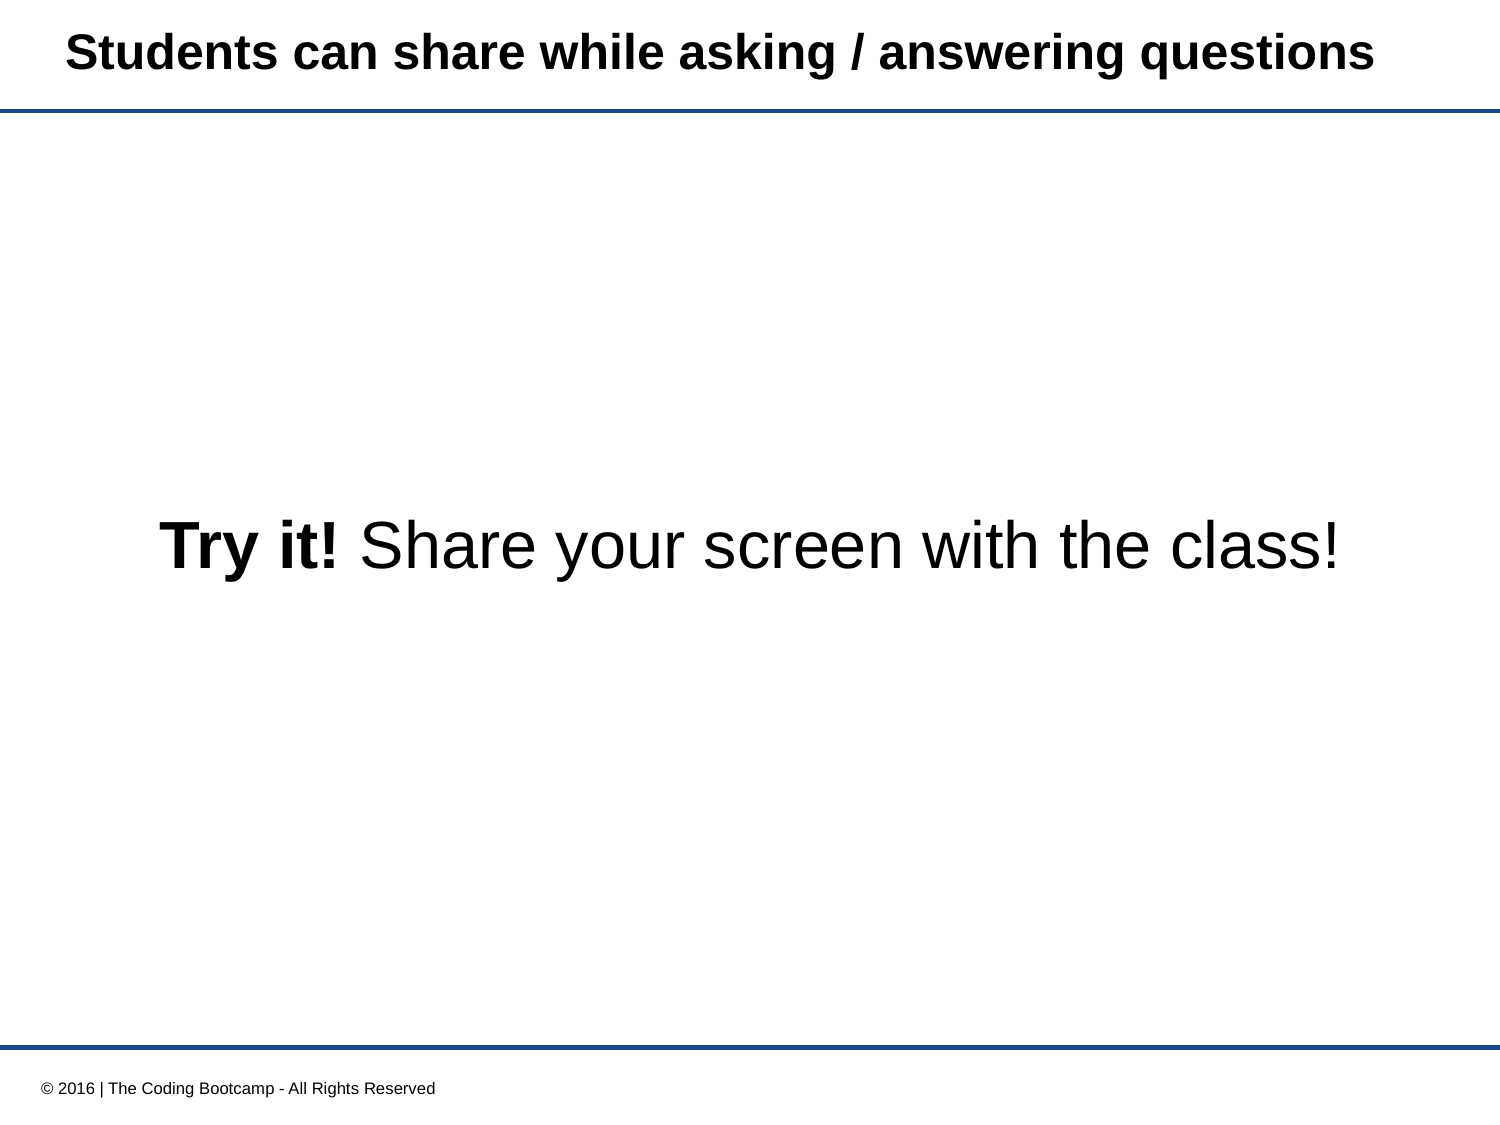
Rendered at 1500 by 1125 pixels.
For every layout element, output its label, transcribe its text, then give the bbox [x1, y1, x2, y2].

title Students can share while asking / answering questions [50, 0, 1425, 108]
text_box Try it! Share your screen with the class! [13, 495, 1489, 629]
